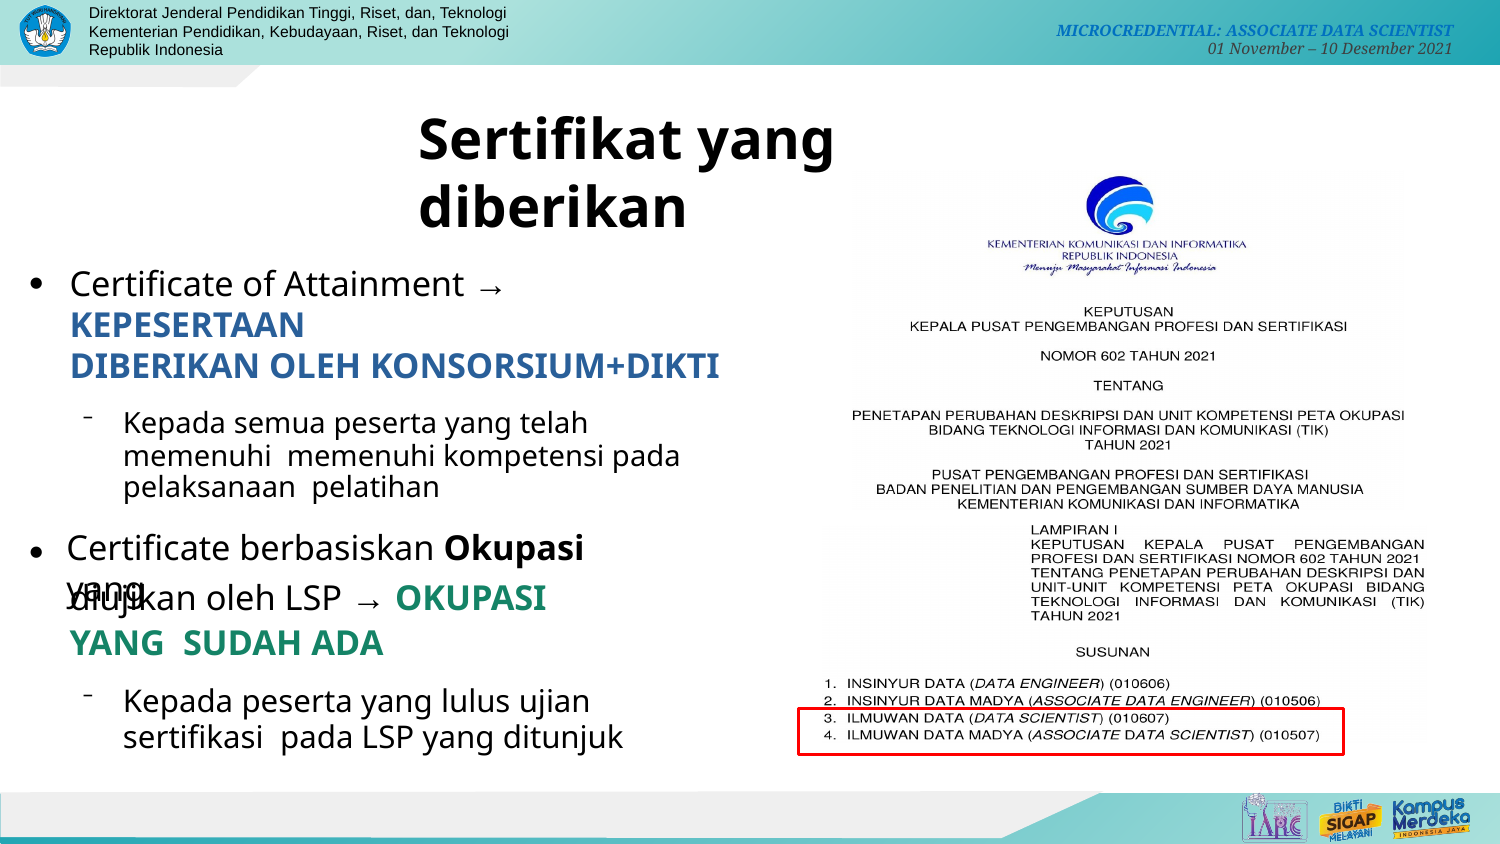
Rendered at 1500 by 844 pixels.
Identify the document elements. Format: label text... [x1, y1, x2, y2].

text_box [852, 170, 1404, 510]
text_box DIBERIKAN OLEH KONSORSIUM+DIKTI – Kepada semua peserta yang telah memenuhi memenuhi kompetensi pada pelaksanaan pelatihan [66, 327, 733, 505]
text_box [1431, 798, 1470, 839]
picture [16, 3, 74, 61]
text_box ● [28, 270, 44, 291]
text_box ● [28, 539, 44, 560]
text_box Certificate of Attainment → KEPESERTAAN [68, 260, 739, 345]
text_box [798, 525, 1428, 844]
text_box diujikan oleh LSP → OKUPASI YANG SUDAH ADA – Kepada peserta yang lulus ujian sertifikasi pada LSP yang ditunjuk [66, 567, 701, 757]
text_box Certificate berbasiskan Okupasi yang [64, 524, 629, 608]
text_box Sertifikat yang diberikan [417, 101, 1056, 239]
